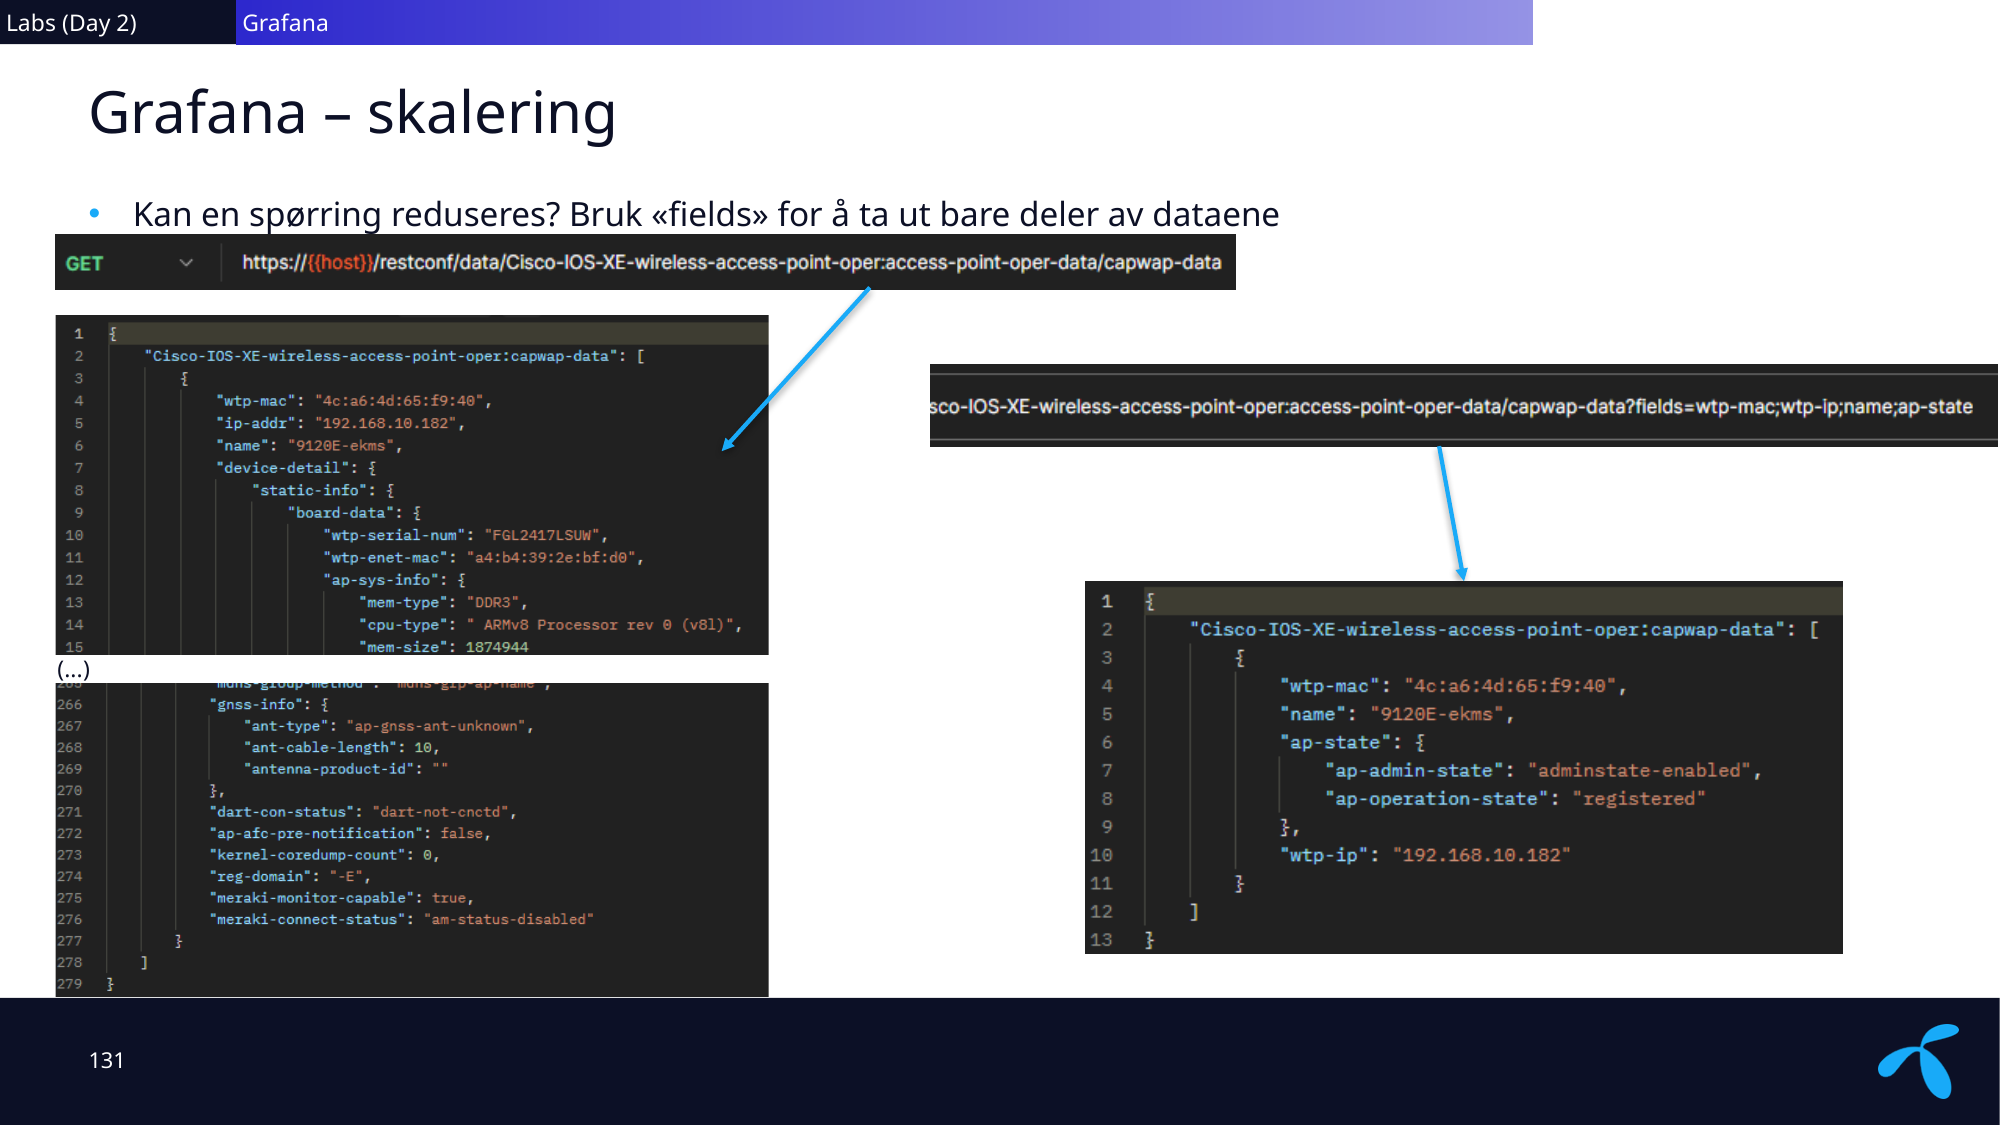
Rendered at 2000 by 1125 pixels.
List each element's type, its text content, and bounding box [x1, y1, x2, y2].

picture [929, 364, 1998, 447]
text_box Grafana [236, 0, 1533, 45]
footer Labs (Day 2) [0, 0, 236, 45]
slide_number 131 [88, 1024, 237, 1099]
title Grafana – skalering [88, 70, 1911, 160]
picture [1084, 580, 1844, 954]
picture [55, 234, 1236, 290]
list Kan en spørring reduseres? Bruk «fields» for å ta ut bare deler av dataene [88, 160, 1911, 954]
picture [55, 315, 769, 655]
picture [1878, 1024, 1959, 1099]
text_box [1438, 445, 1465, 582]
picture [55, 683, 769, 997]
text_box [721, 287, 871, 452]
text_box (...) [42, 647, 163, 690]
